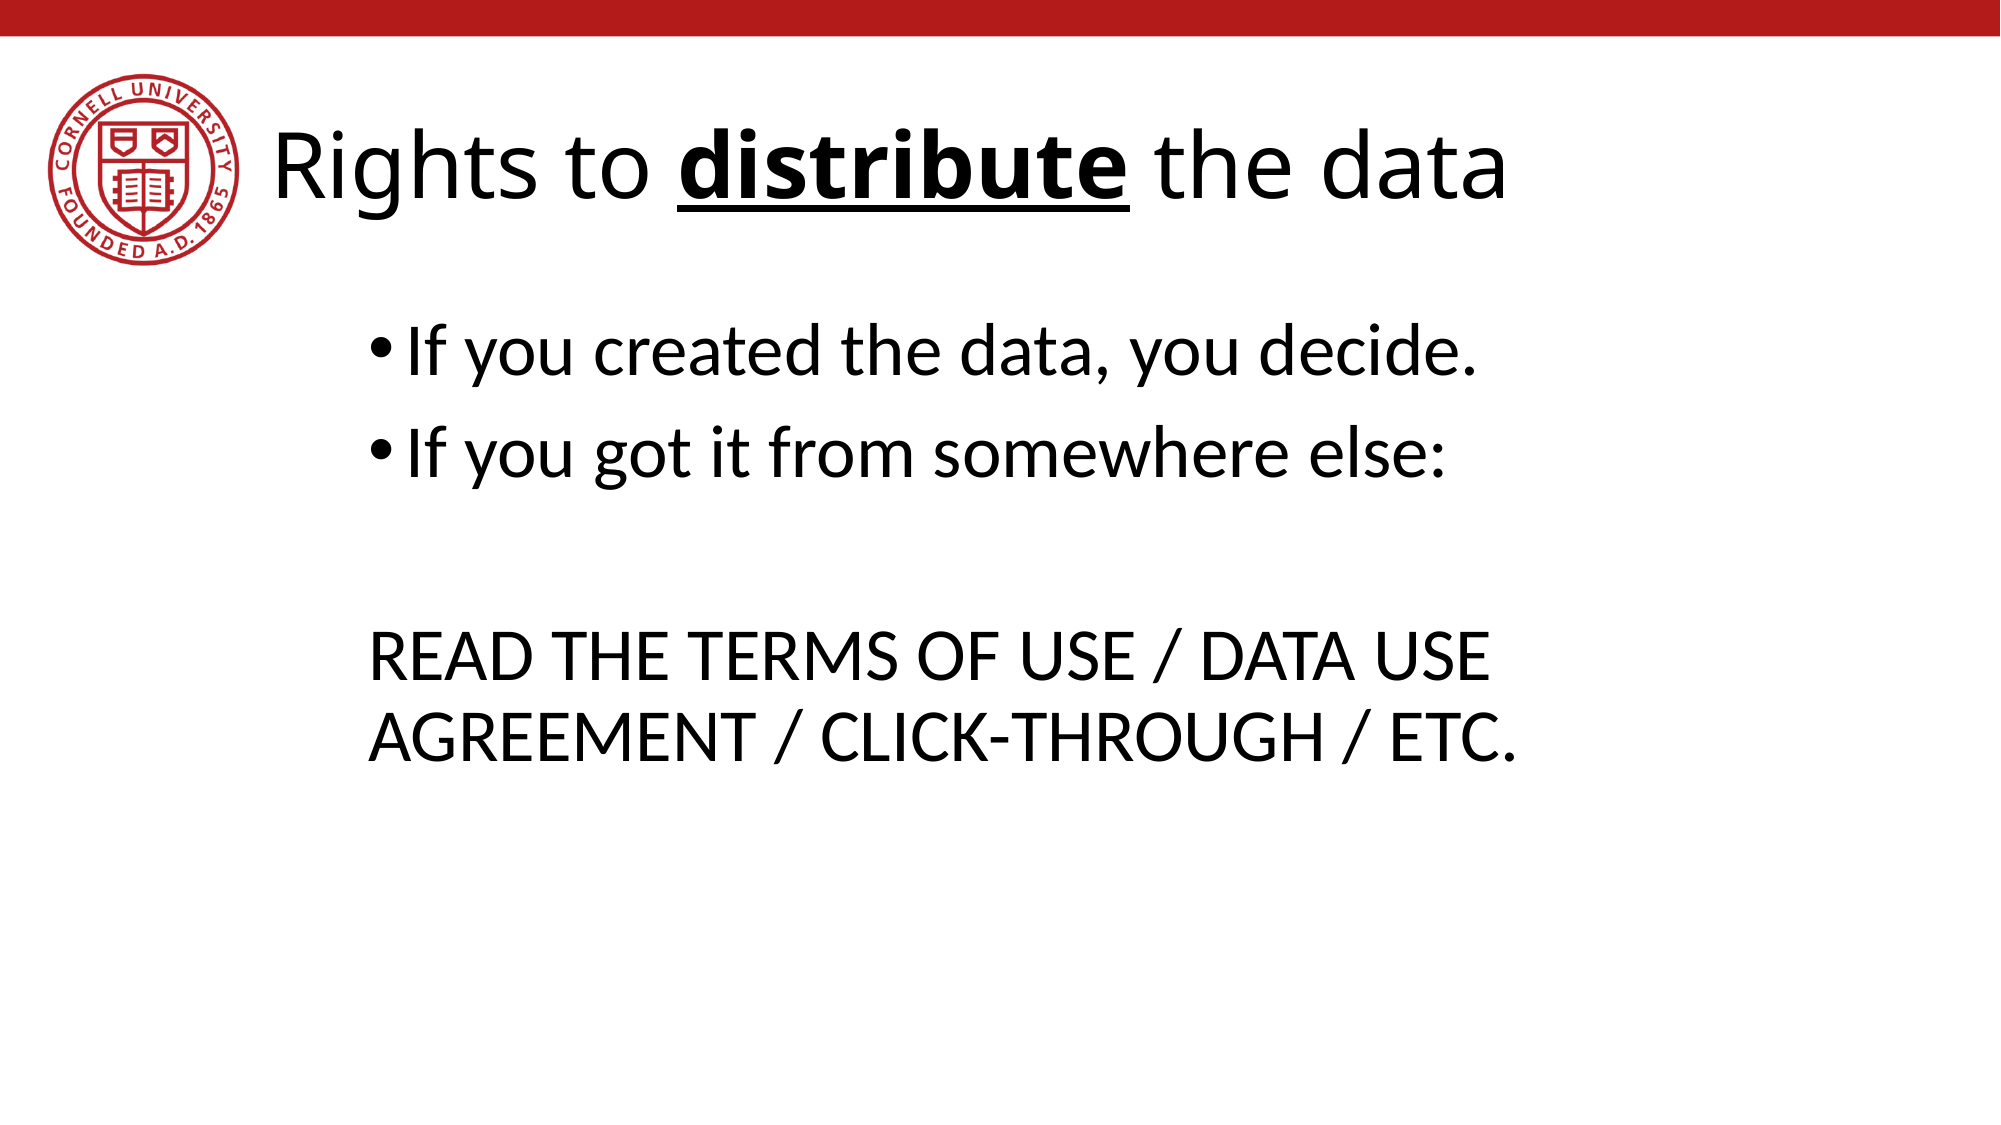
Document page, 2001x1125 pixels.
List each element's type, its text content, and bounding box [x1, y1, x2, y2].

title Rights to distribute the data [255, 59, 1860, 278]
picture [39, 65, 255, 274]
list If you created the data, you decide. If you got it from somewhere else: READ THE TERMS OF USE / DATA USE AGREEMENT / CLICK-THROUGH / ETC. [353, 303, 1647, 1017]
